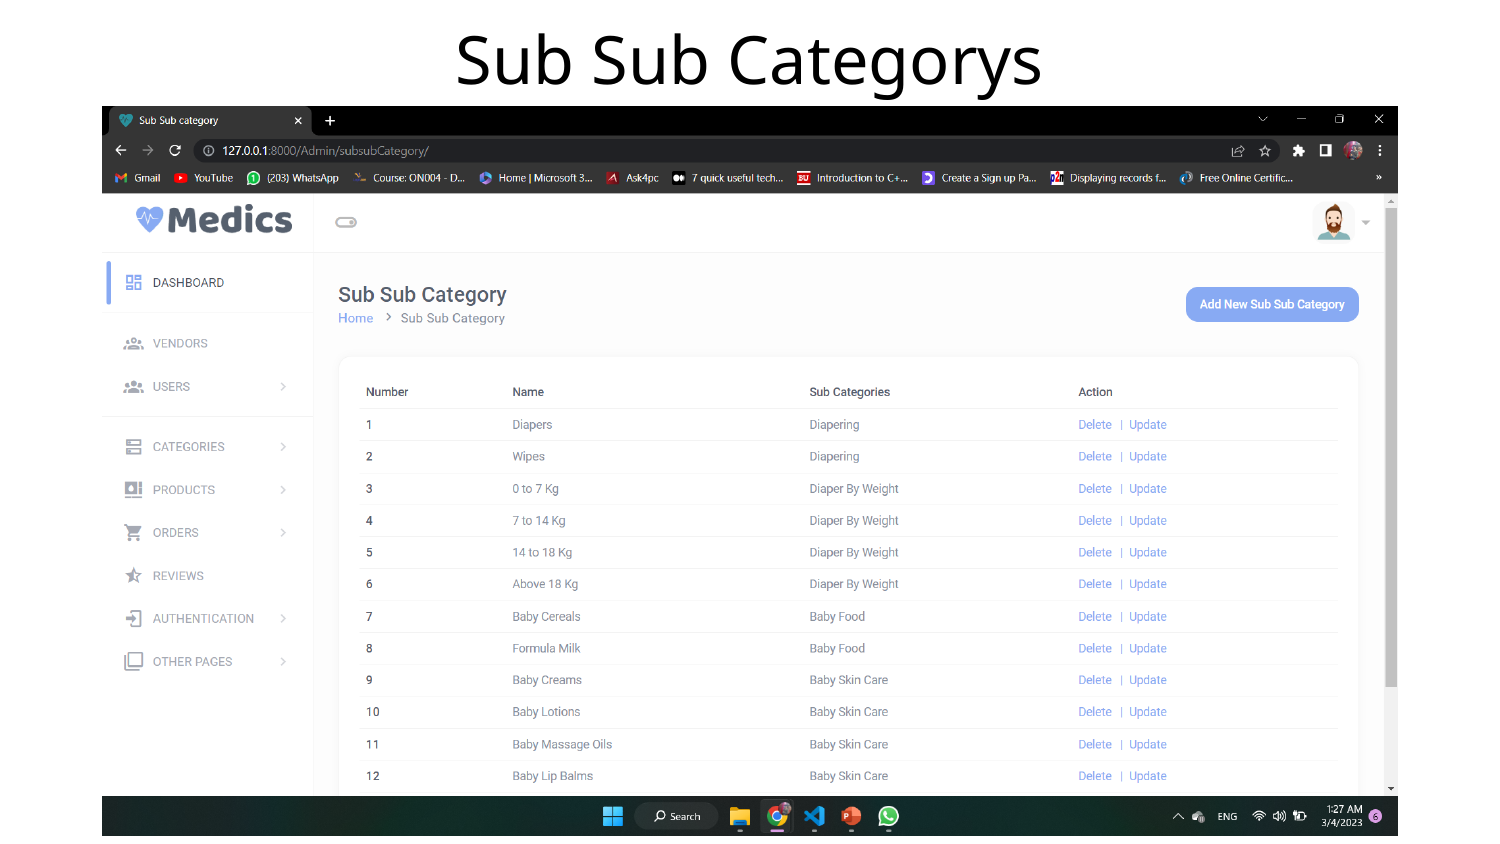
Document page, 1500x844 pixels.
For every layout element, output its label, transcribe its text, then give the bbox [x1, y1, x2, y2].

title Sub Sub Categorys [102, 0, 1398, 105]
picture [101, 106, 1399, 836]
